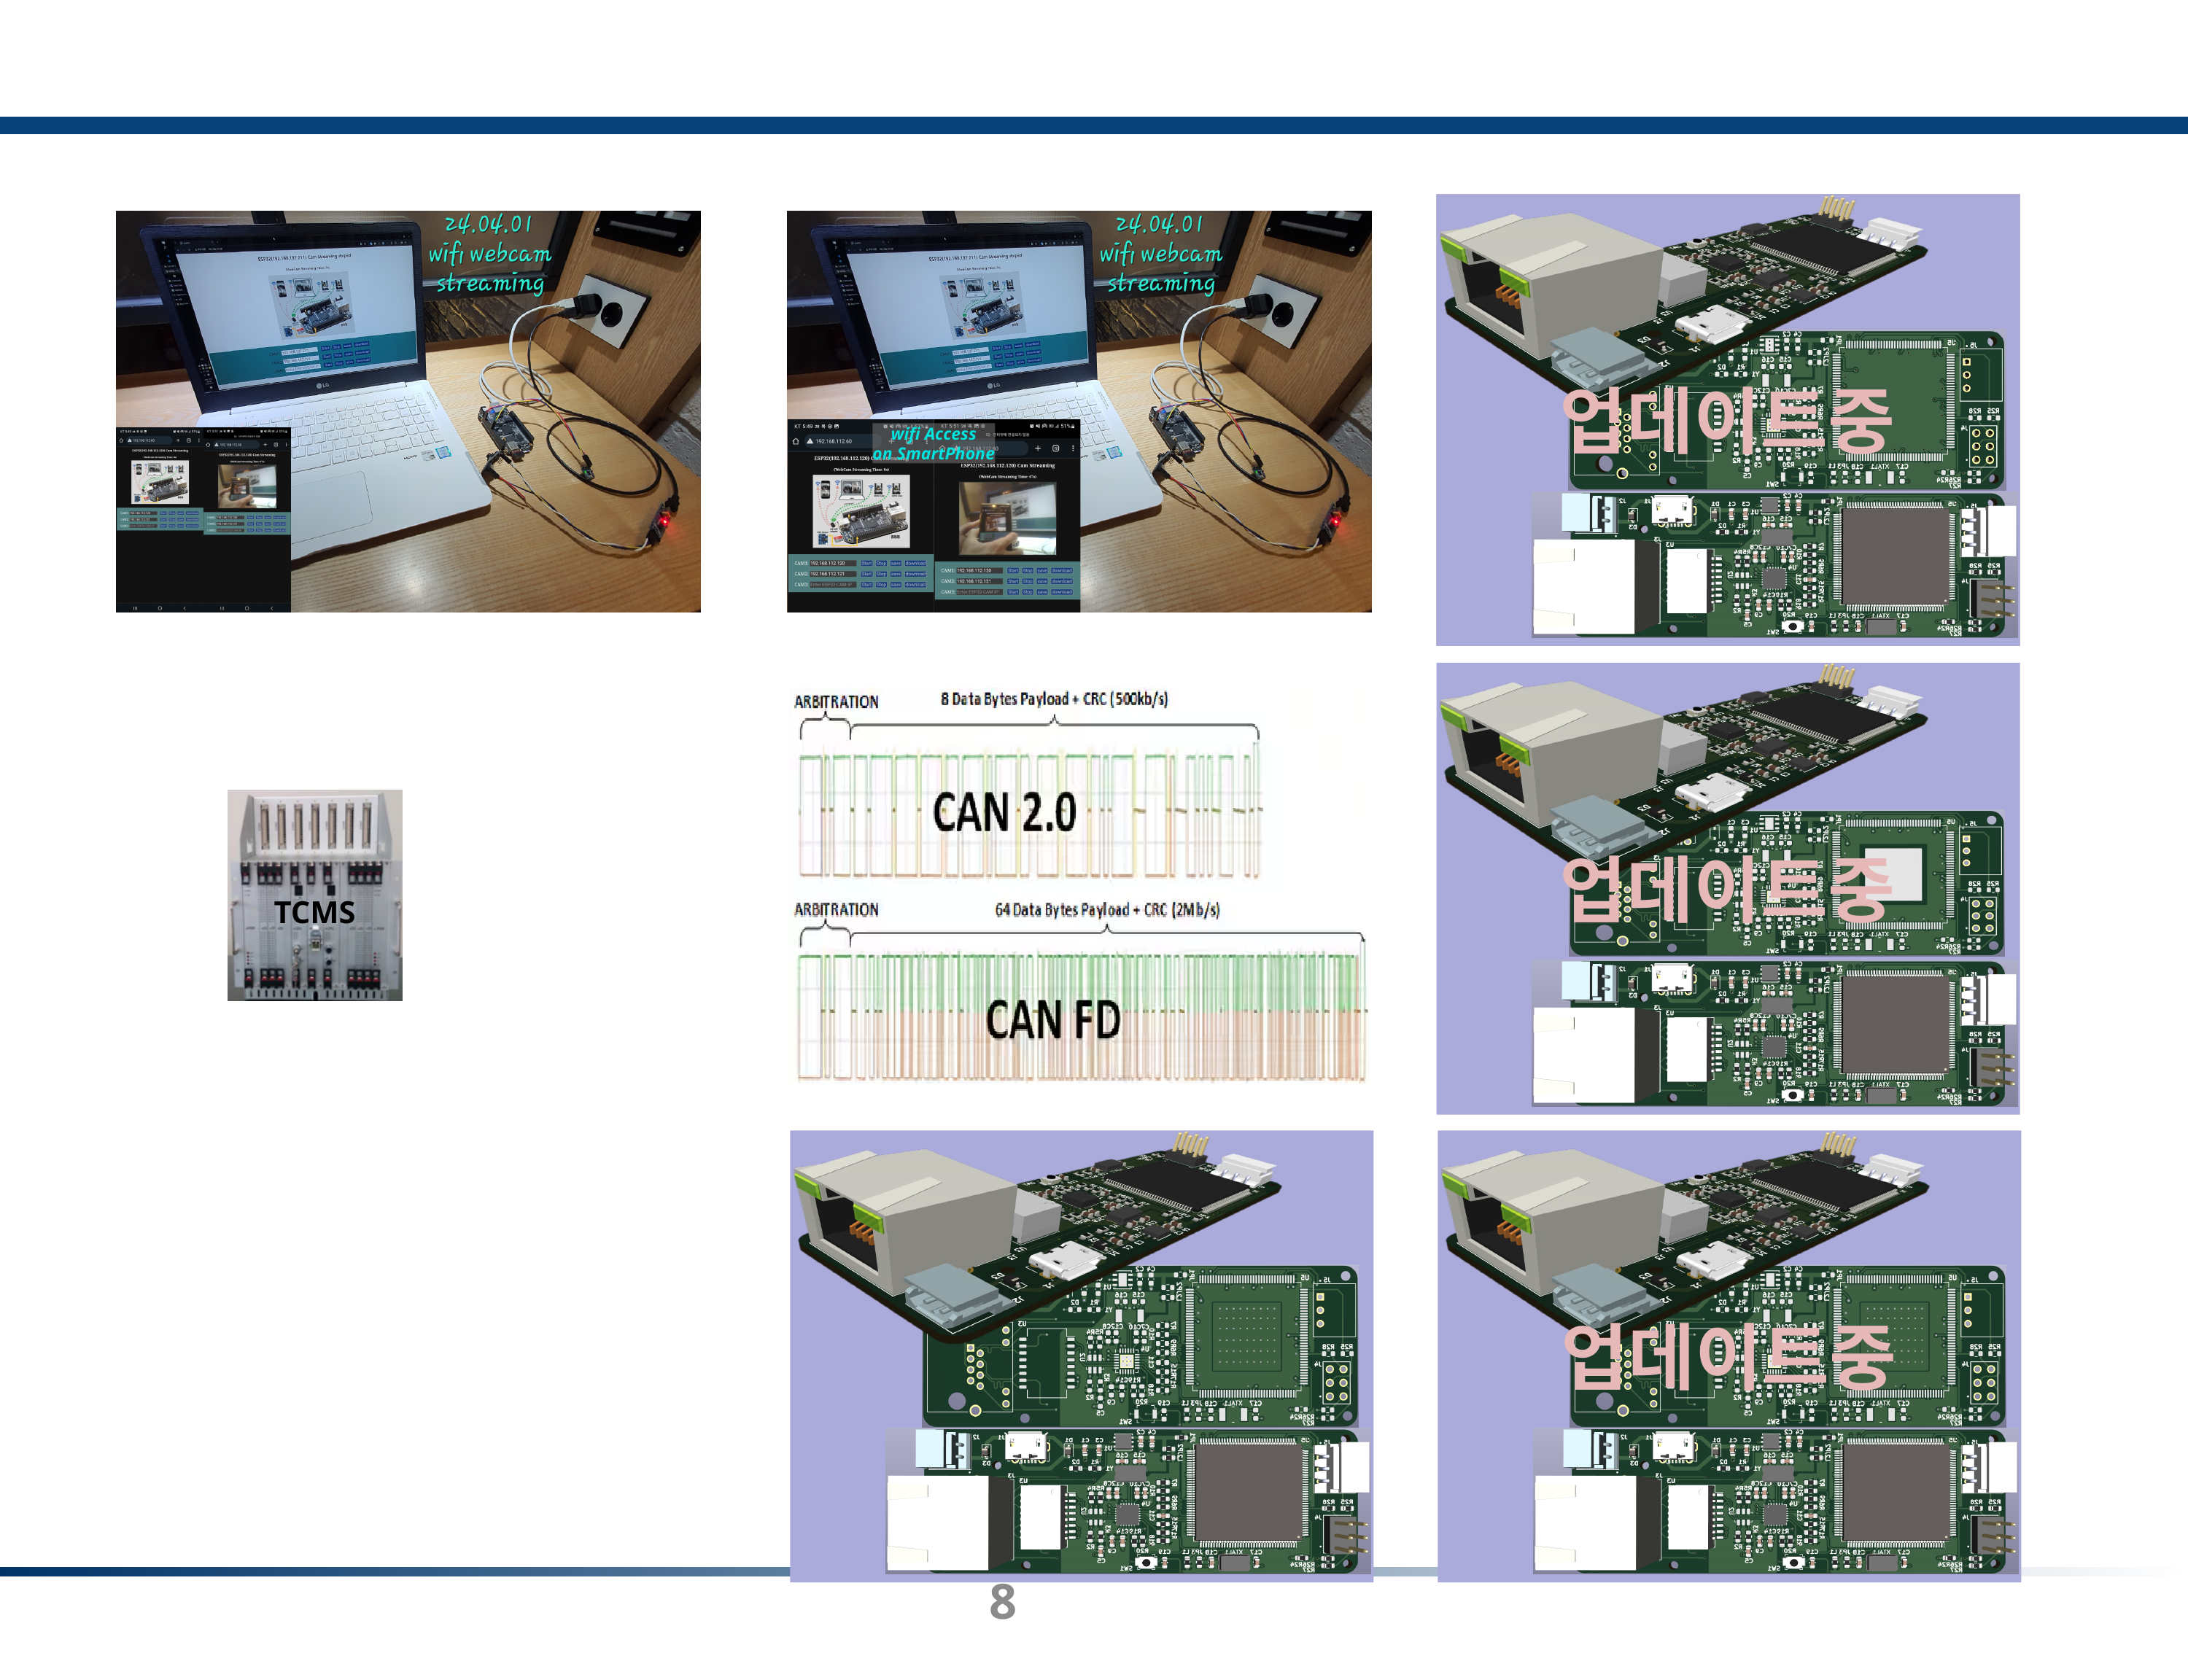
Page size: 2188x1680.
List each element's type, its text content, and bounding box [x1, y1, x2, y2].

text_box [787, 210, 1373, 612]
slide_number 8 [748, 1558, 1259, 1649]
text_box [1435, 192, 2021, 647]
picture [786, 684, 1370, 1086]
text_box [116, 210, 701, 612]
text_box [228, 790, 403, 1002]
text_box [1435, 661, 2021, 1115]
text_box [1436, 1129, 2022, 1583]
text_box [788, 1129, 1374, 1583]
